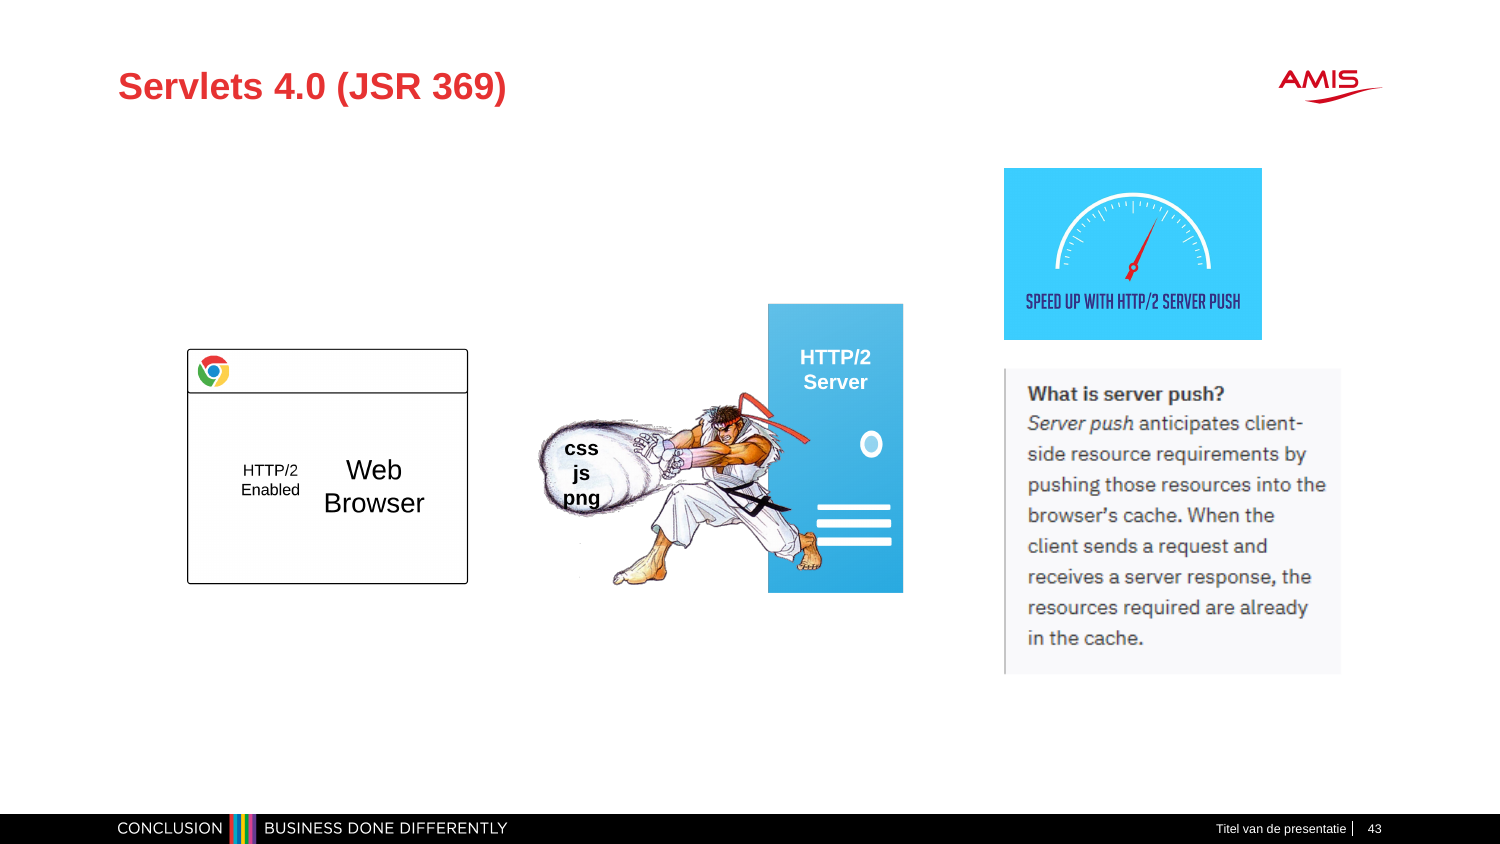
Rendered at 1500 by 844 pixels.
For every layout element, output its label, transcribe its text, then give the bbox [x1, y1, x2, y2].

title Servlets 4.0 (JSR 369) [118, 47, 1205, 130]
picture [984, 363, 1382, 686]
slide_number 43 [1358, 820, 1382, 839]
picture [239, 814, 1500, 844]
footer Titel van de presentatie [814, 820, 1347, 839]
picture [0, 814, 236, 844]
picture [1205, 58, 1388, 106]
picture [1004, 168, 1262, 340]
picture [146, 225, 937, 678]
